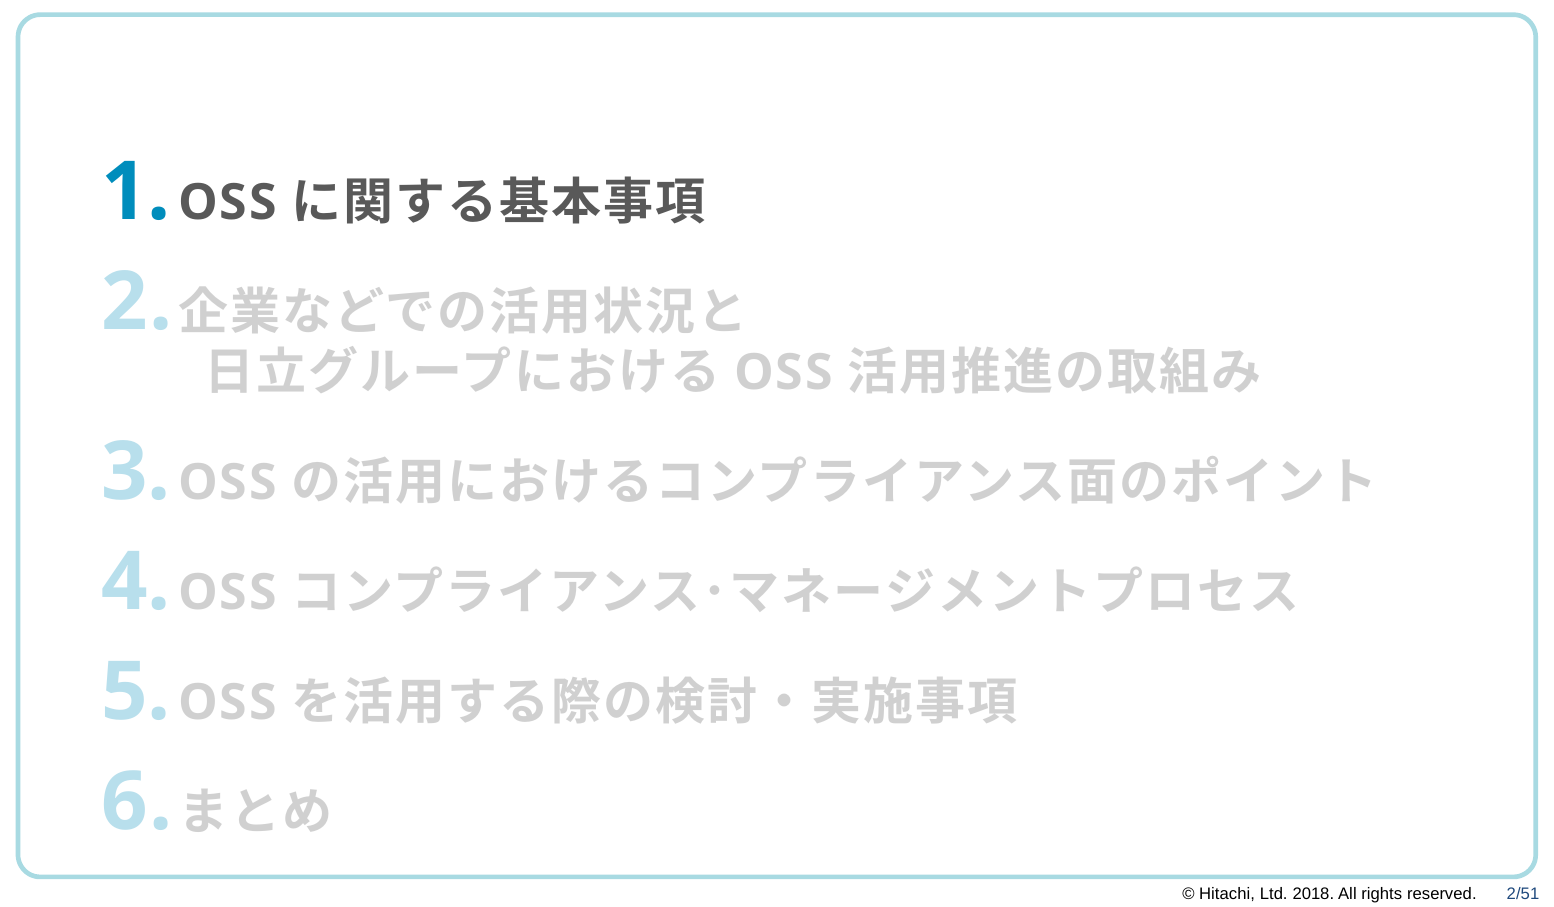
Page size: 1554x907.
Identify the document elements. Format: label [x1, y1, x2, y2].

text_box [54, 229, 1462, 850]
